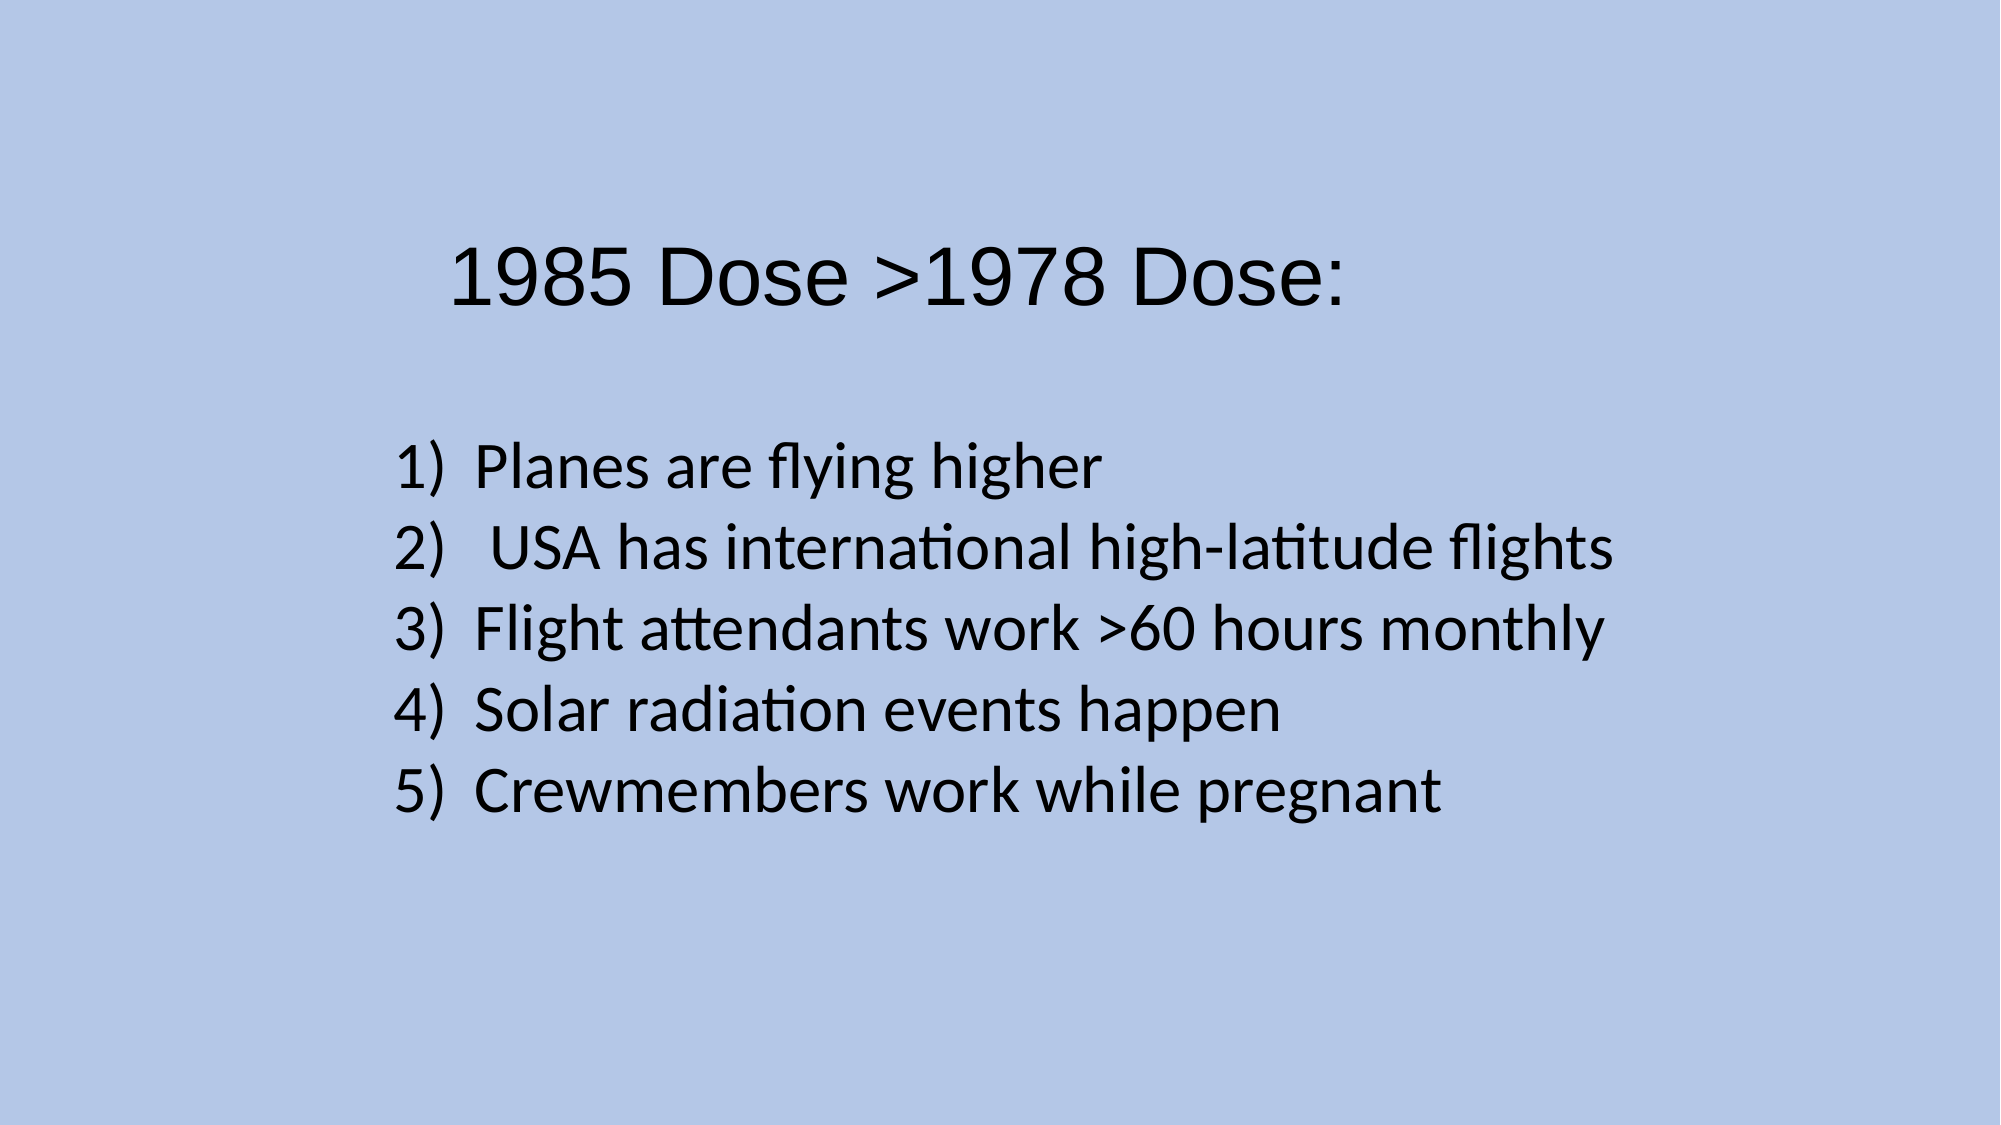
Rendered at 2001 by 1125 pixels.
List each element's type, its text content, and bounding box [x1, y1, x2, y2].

title 1985 Dose >1978 Dose: [433, 174, 1400, 387]
list Planes are flying higher USA has international high-latitude flights Flight attendants work >60 hours monthly Solar radiation events happen Crewmembers work while pregnant [378, 433, 1648, 859]
